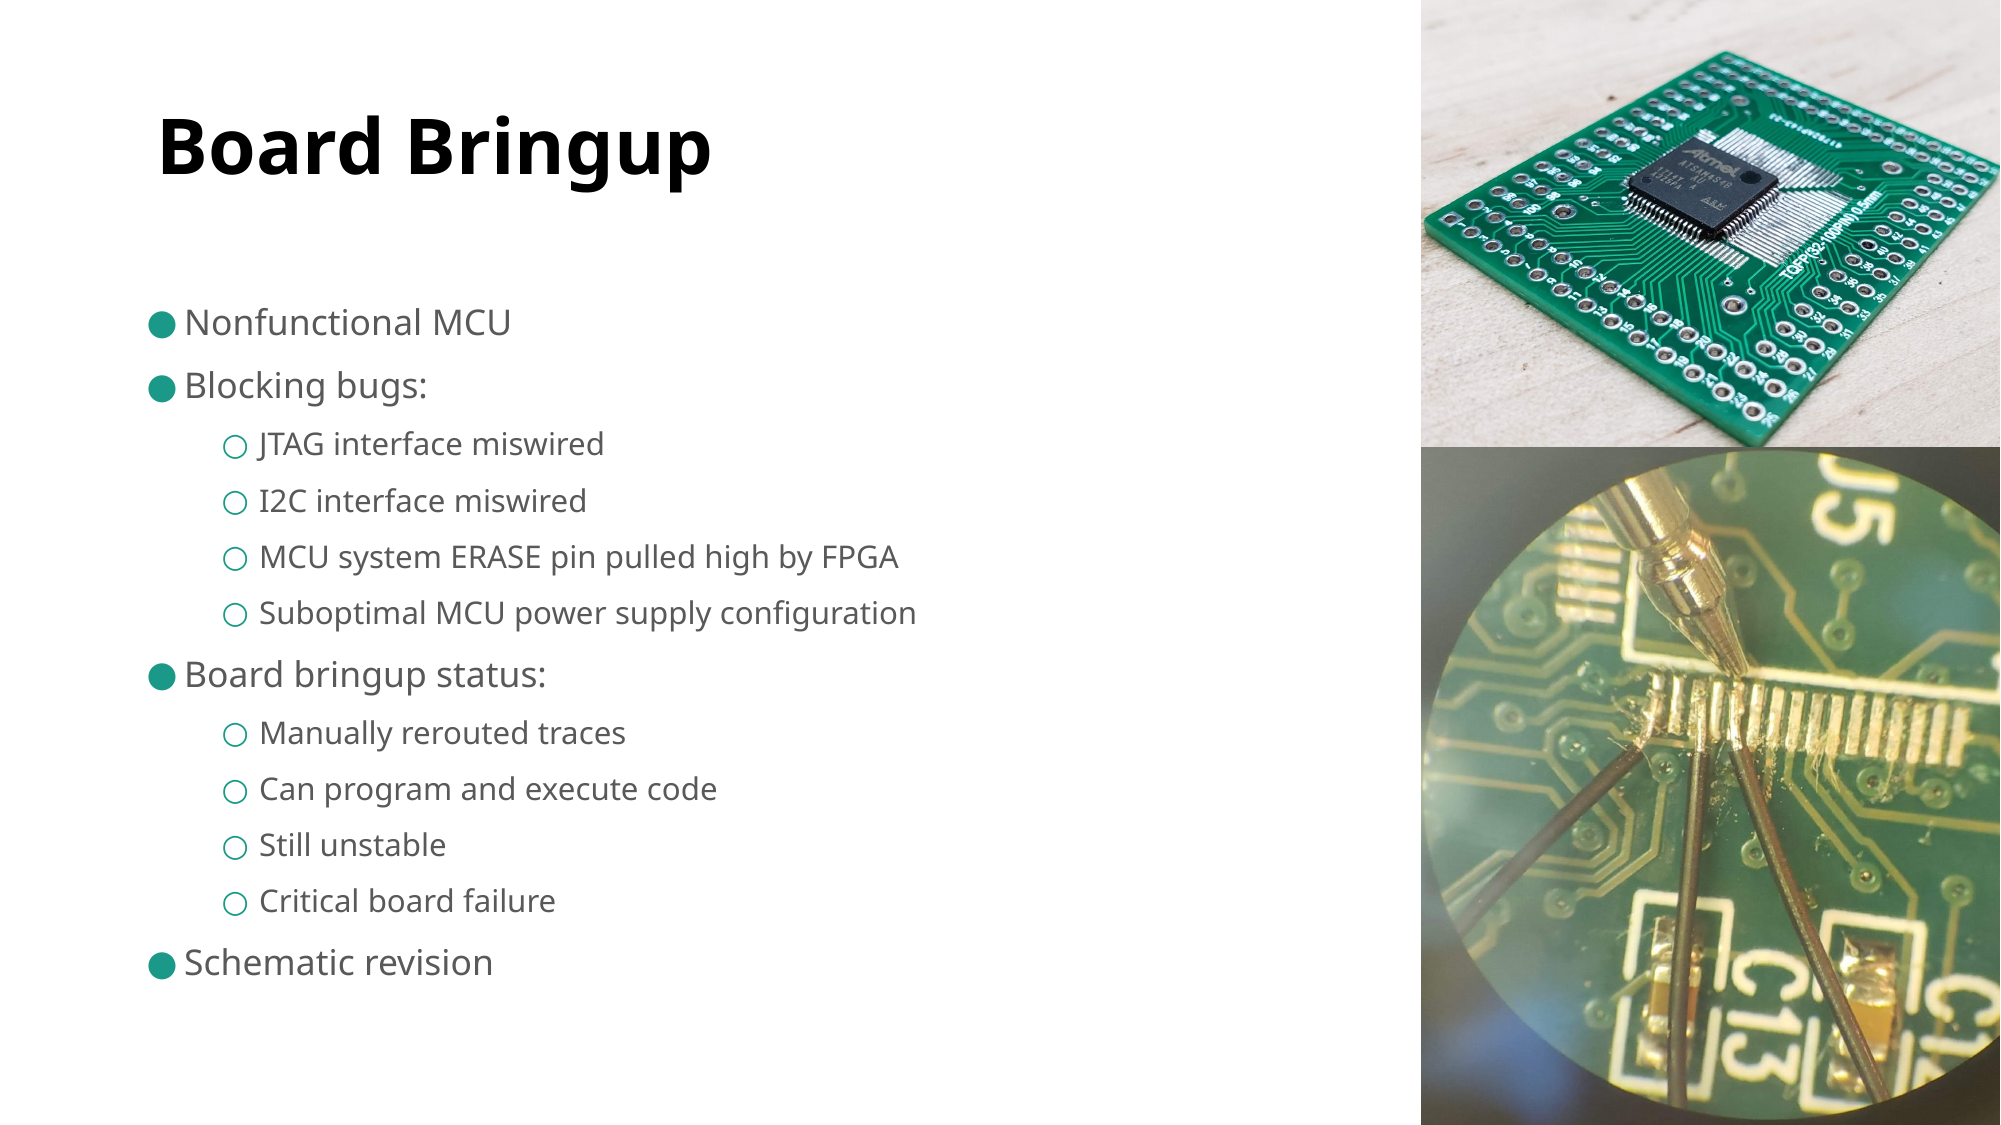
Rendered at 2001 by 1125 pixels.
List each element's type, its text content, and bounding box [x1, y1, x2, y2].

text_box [1420, 0, 2000, 1125]
list Nonfunctional MCU Blocking bugs: JTAG interface miswired I2C interface miswired MCU system ERASE pin pulled high by FPGA Suboptimal MCU power supply configuration Board bringup status: Manually rerouted traces Can program and execute code Still unstable Critical board failure Schematic revision [131, 270, 1005, 985]
title Board Bringup [141, 41, 1415, 259]
